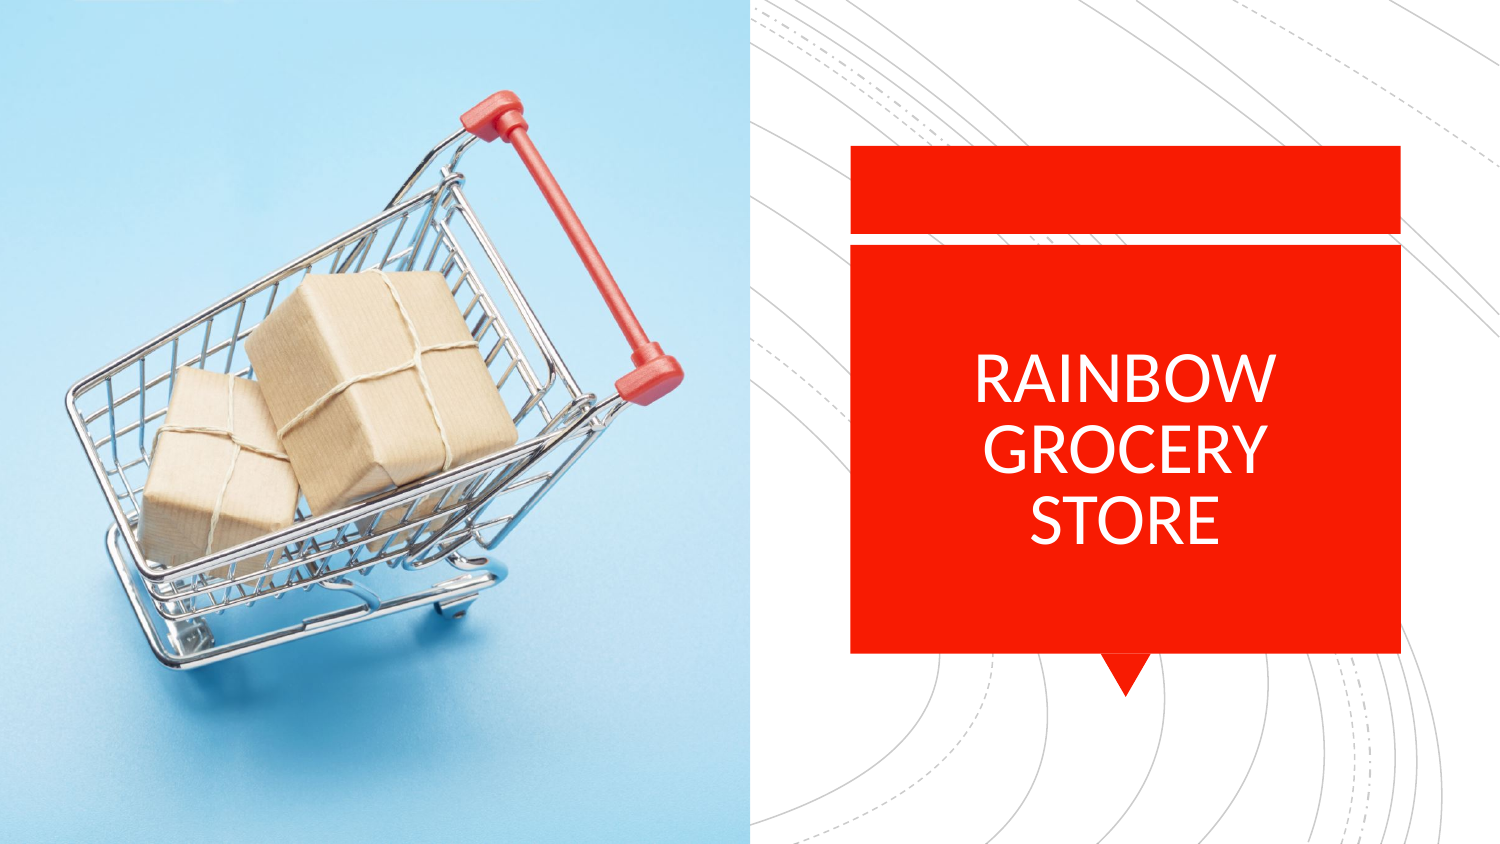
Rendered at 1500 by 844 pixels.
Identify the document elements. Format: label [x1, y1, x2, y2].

text_box [850, 145, 1402, 698]
picture [0, 0, 751, 844]
text_box [751, 0, 1500, 844]
